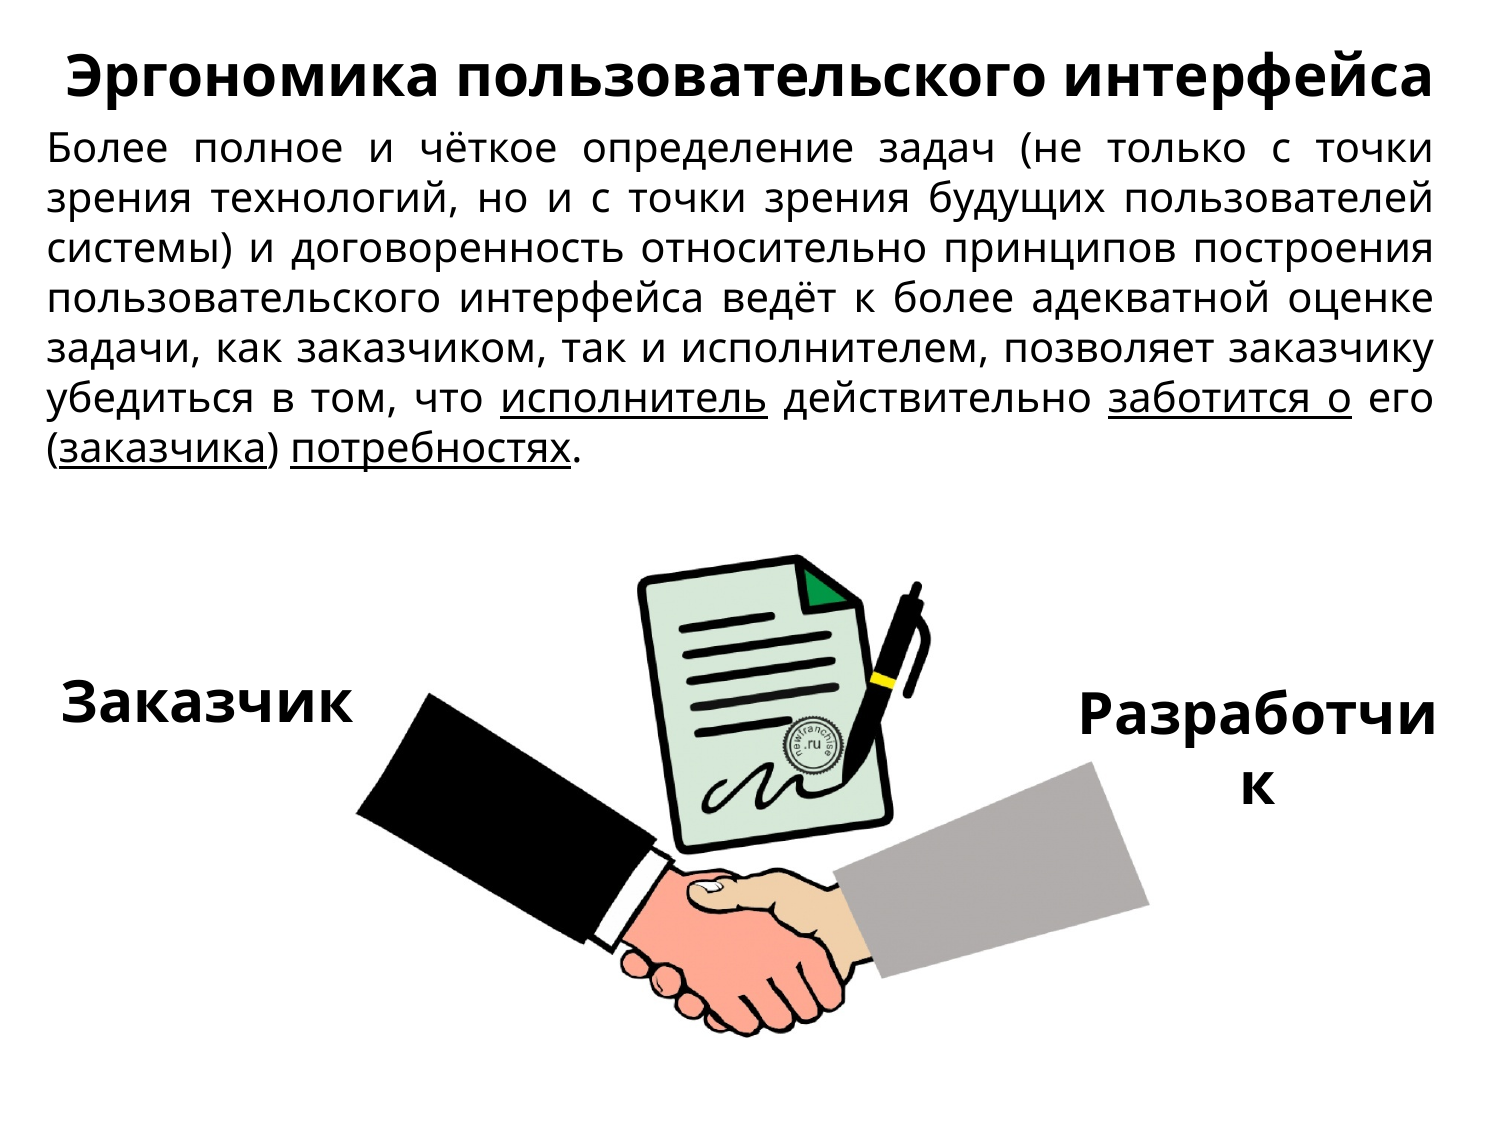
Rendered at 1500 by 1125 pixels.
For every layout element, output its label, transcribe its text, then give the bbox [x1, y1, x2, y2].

text_box Более полное и чёткое определение задач (не только с точки зрения технологий, но и с точки зрения будущих пользователей системы) и договоренность относительно принципов построе­ния пользовательского интерфейса ведёт к более адекватной оценке задачи, как заказчиком, так и исполнителем, позволяет заказчику убедиться в том, что исполнитель действительно за­ботится о его (заказчика) потребностях. [31, 113, 1450, 479]
text_box Эргономика пользовательского интерфейса [17, 30, 1483, 116]
text_box Заказчик [0, 656, 315, 742]
text_box Разработчик [1185, 668, 1471, 824]
picture [320, 503, 1180, 1075]
